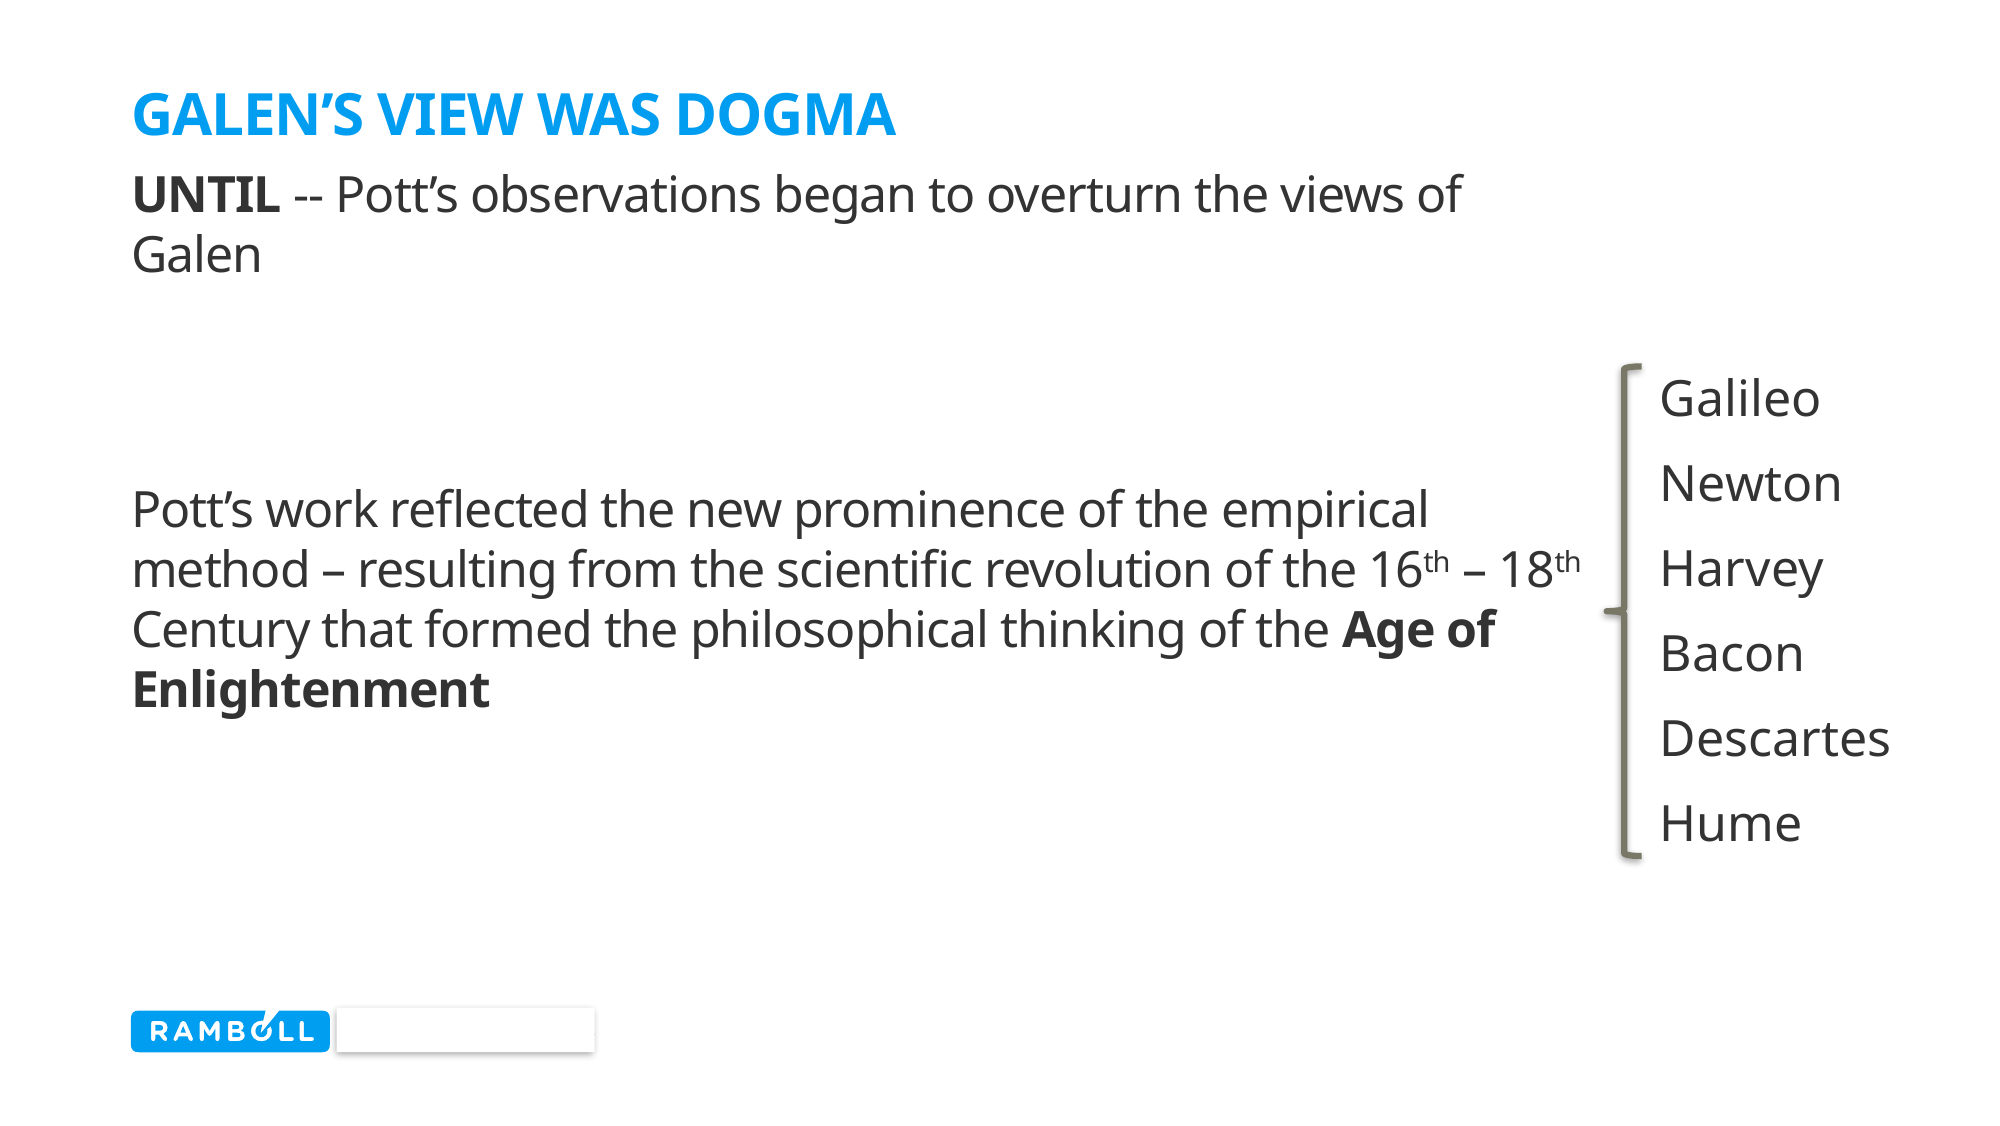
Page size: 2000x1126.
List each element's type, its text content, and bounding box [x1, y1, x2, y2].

text_box Galileo Newton Harvey Bacon Descartes Hume [1659, 366, 1910, 852]
list UNTIL -- Pott’s observations began to overturn the views of Galen Pott’s work reflected the new prominence of the empirical method – resulting from the scientific revolution of the 16th – 18th Century that formed the philosophical thinking of the Age of Enlightenment [130, 162, 1589, 937]
title Galen’s view was dogma [130, 74, 1869, 136]
text_box [1604, 364, 1642, 859]
